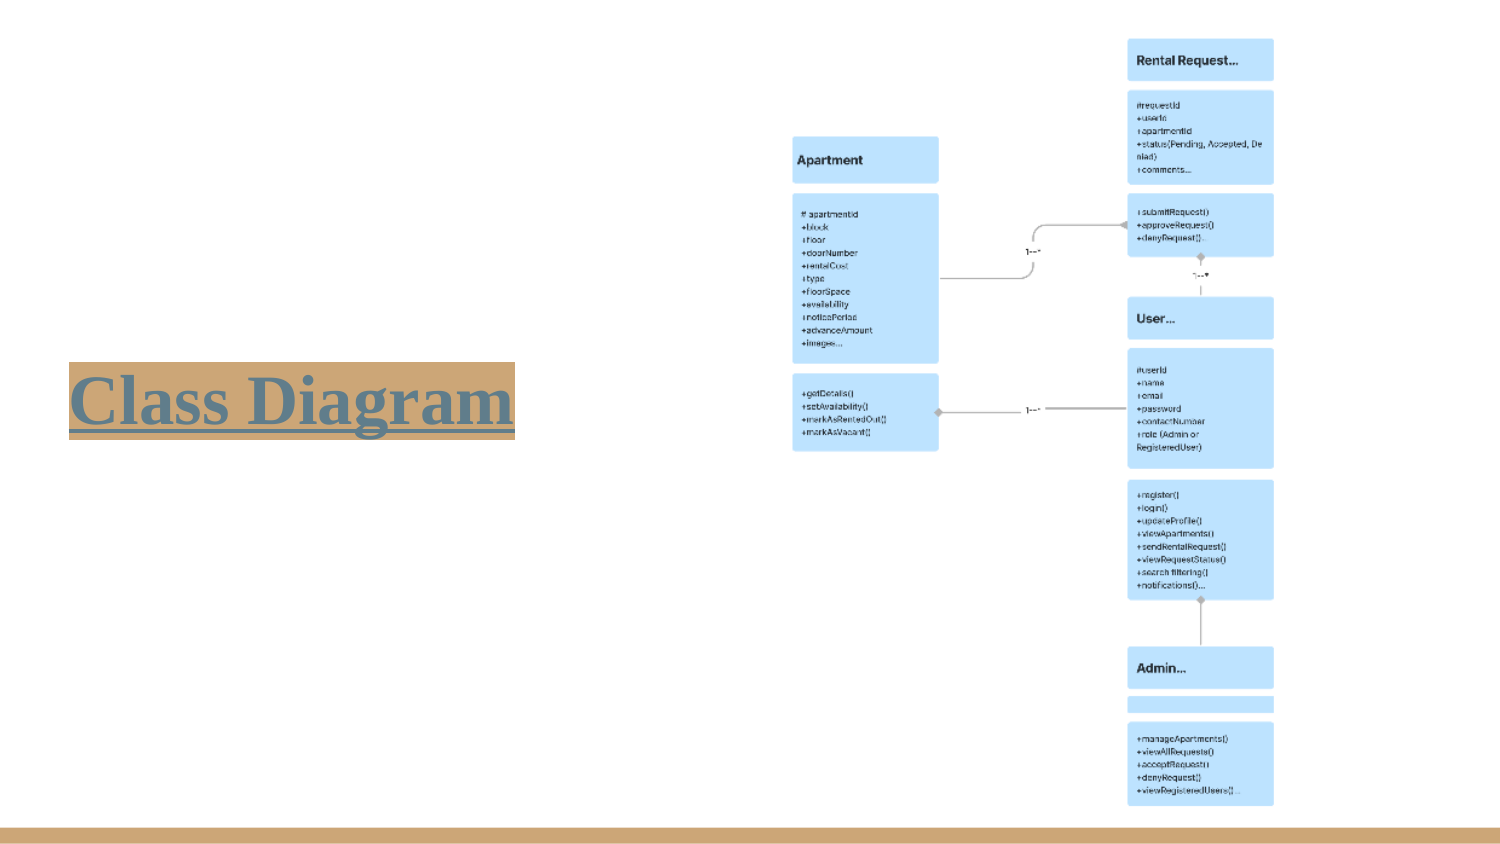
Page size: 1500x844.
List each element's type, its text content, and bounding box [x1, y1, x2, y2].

picture [766, 23, 1280, 817]
title Class Diagram [38, 326, 546, 464]
